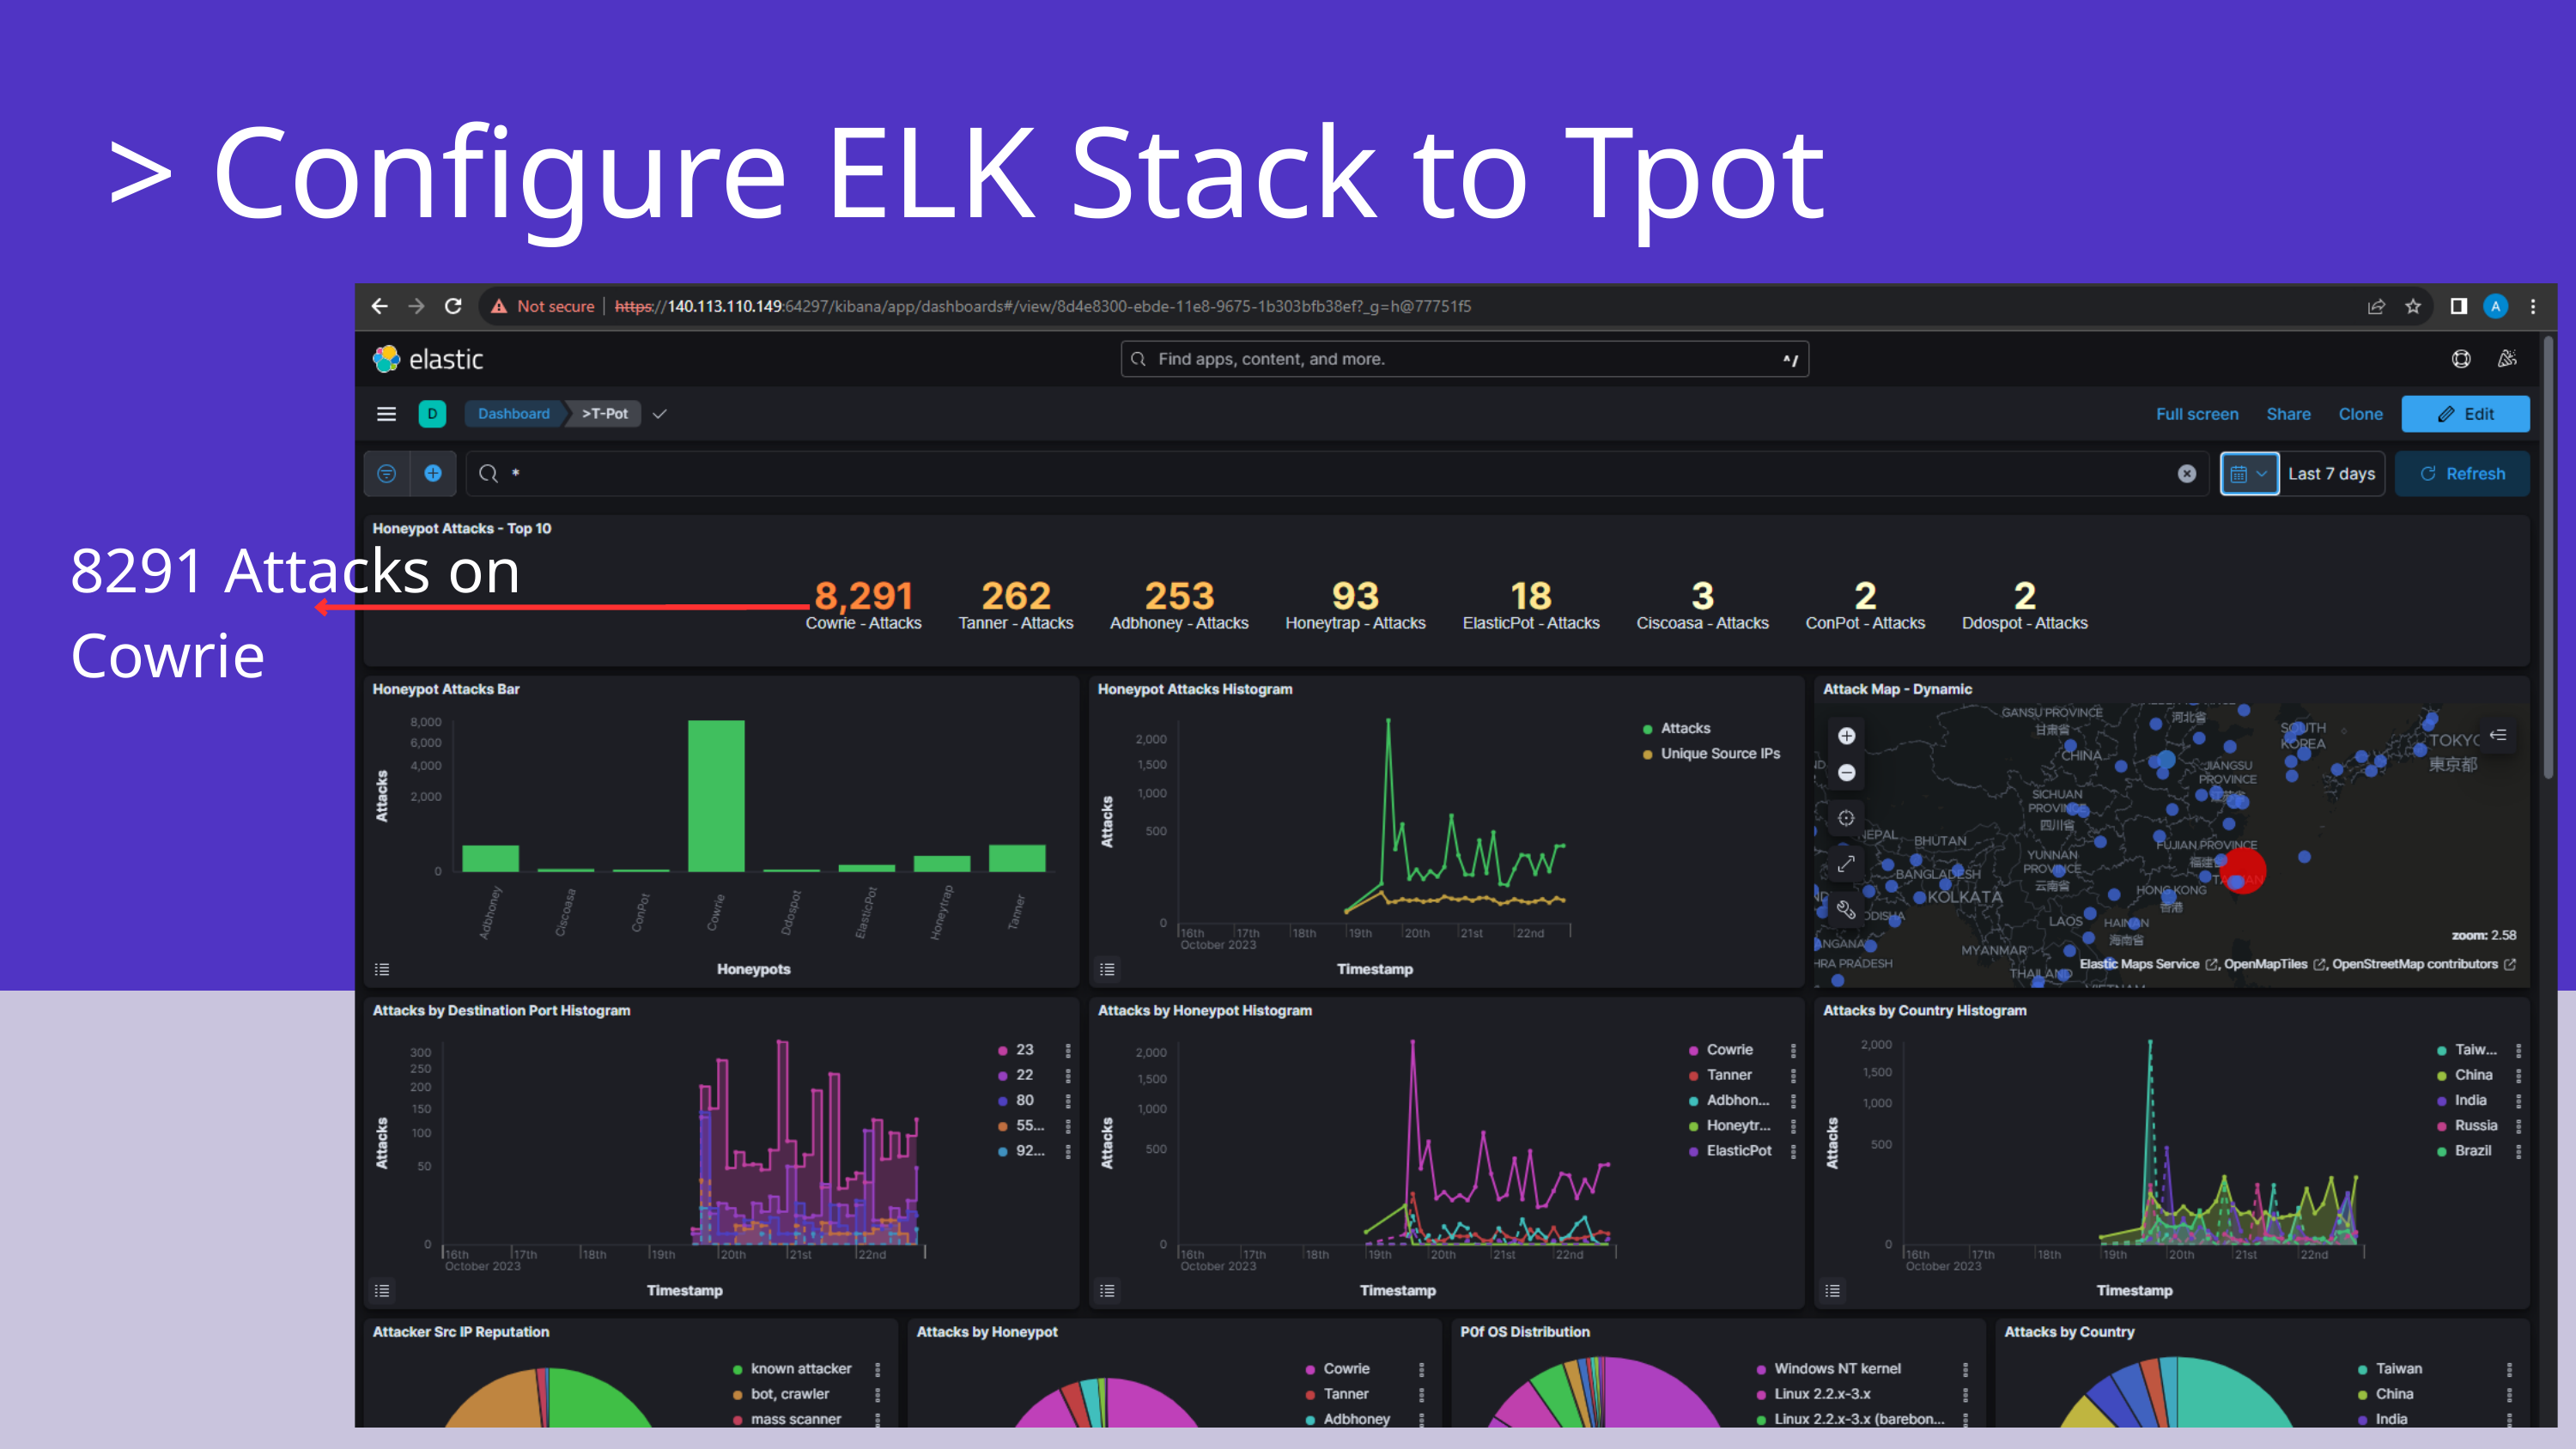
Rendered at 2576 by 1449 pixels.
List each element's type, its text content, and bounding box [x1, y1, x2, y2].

text_box [355, 283, 2558, 987]
text_box > Configure ELK Stack to Tpot [106, 67, 2268, 243]
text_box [0, 990, 2576, 1449]
text_box 8291 Attacks on Cowrie [69, 519, 641, 690]
